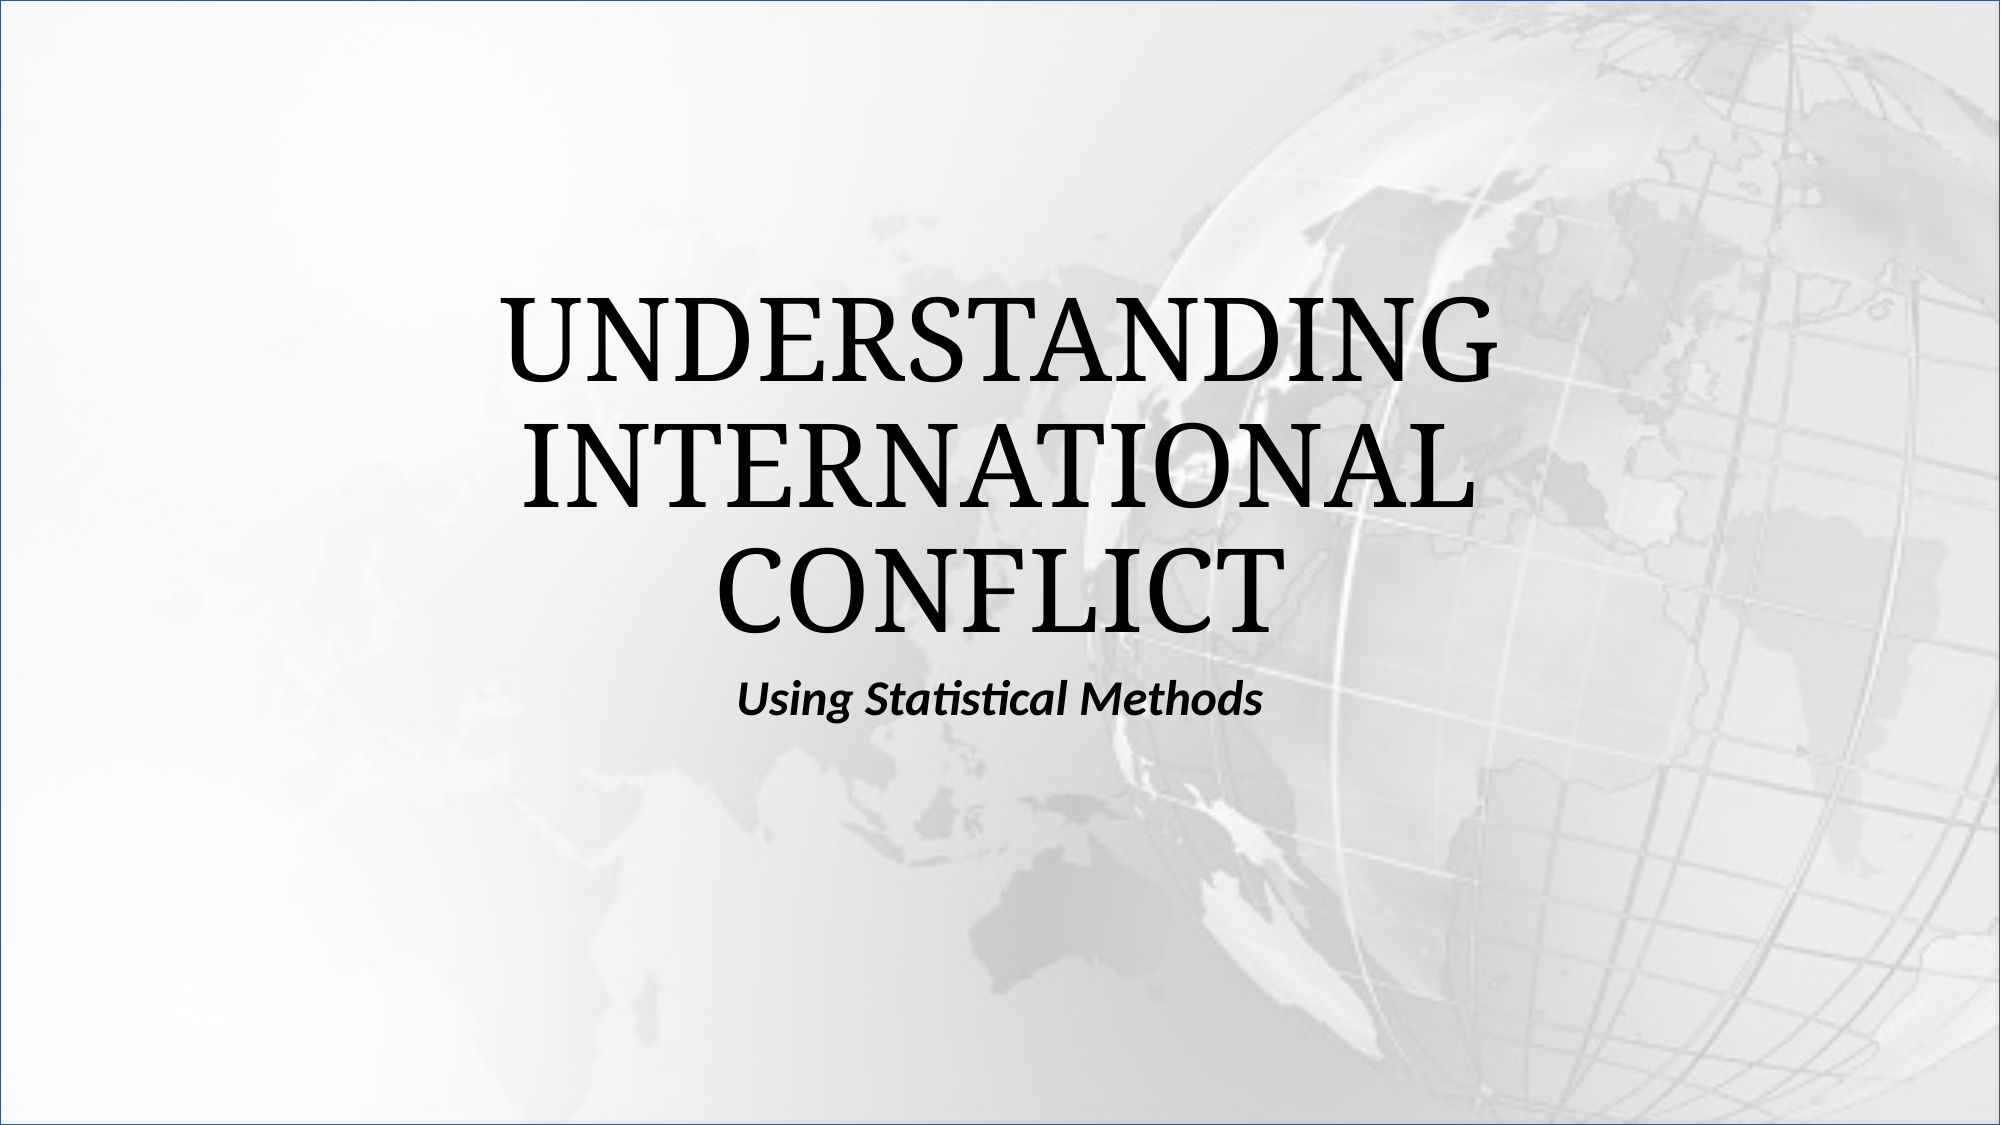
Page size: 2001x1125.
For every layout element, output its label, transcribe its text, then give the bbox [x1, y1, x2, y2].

title UNDERSTANDING INTERNATIONAL CONFLICT [249, 273, 1750, 665]
text_box [0, 0, 2000, 1125]
subtitle Using Statistical Methods [249, 665, 1750, 750]
